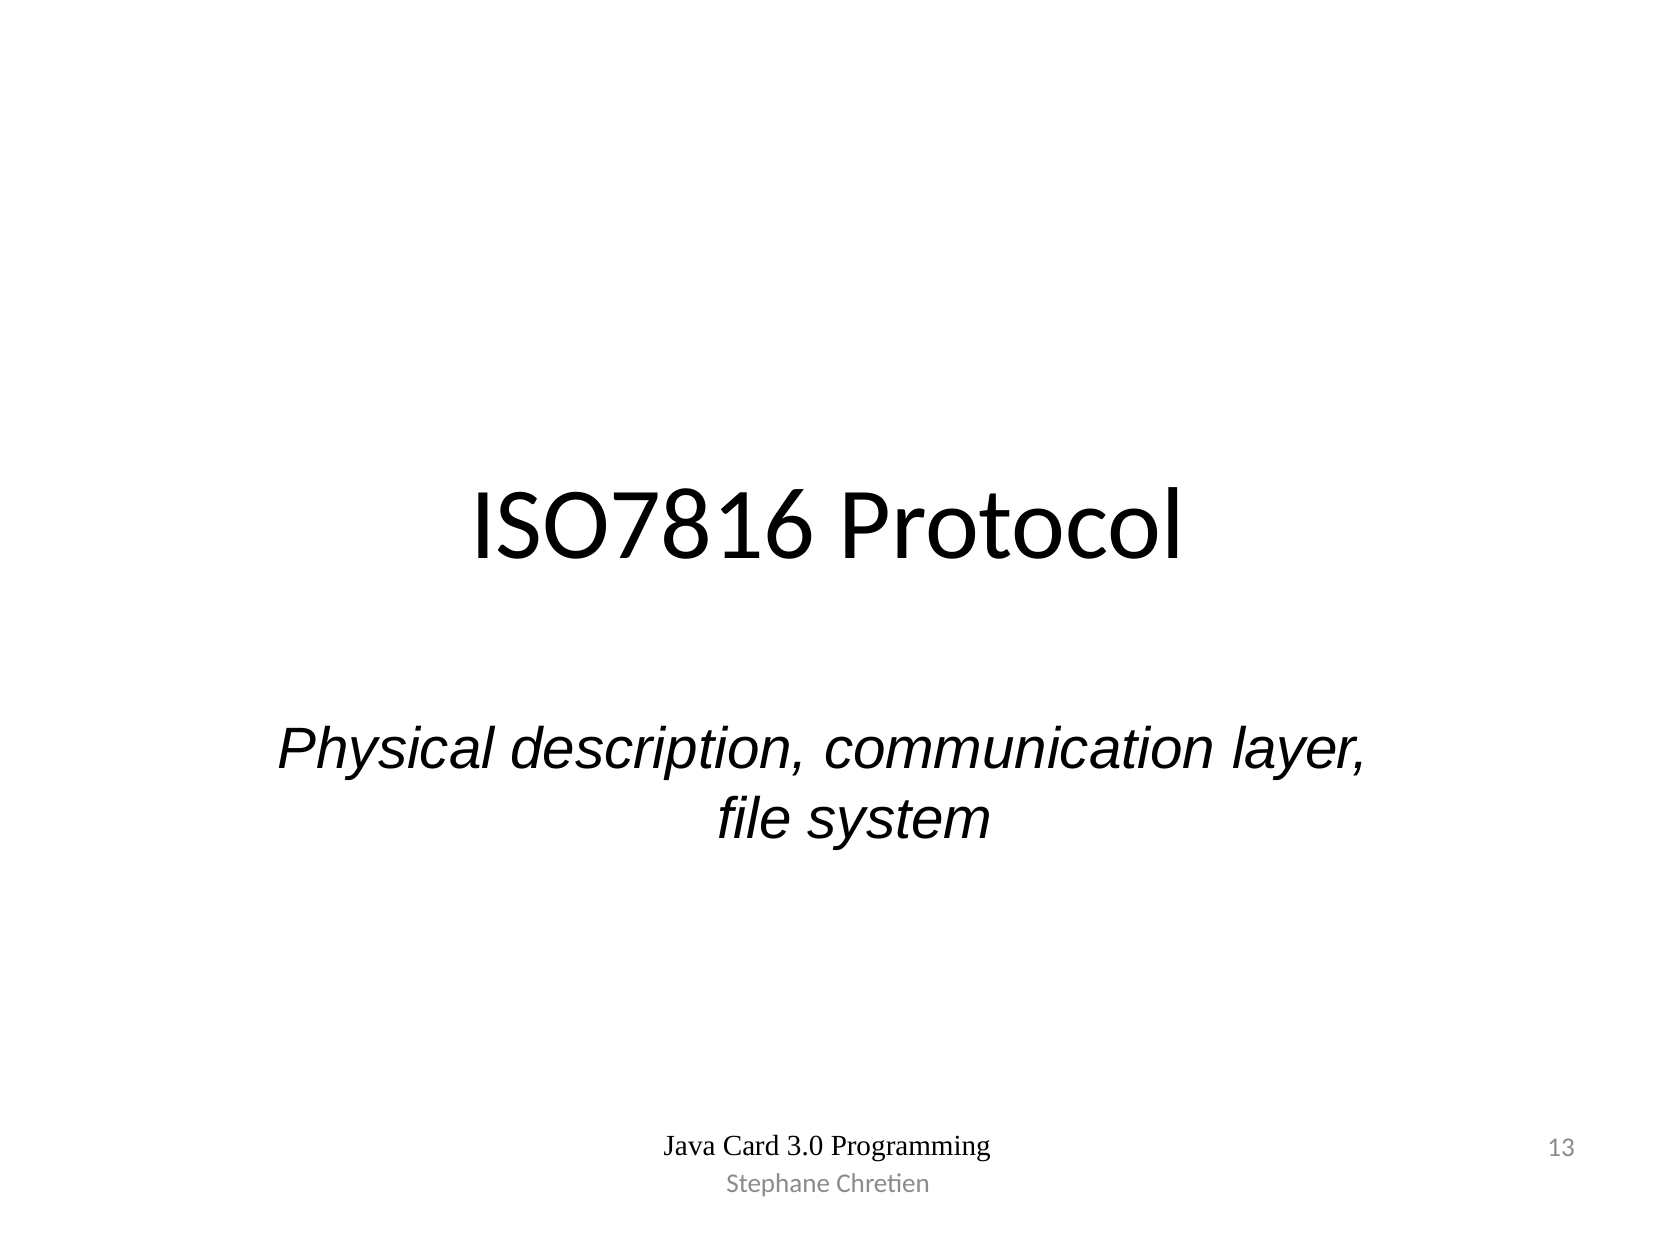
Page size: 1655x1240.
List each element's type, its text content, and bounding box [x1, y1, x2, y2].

title ISO7816 Protocol [462, 413, 1190, 621]
footer Stephane Chretien [565, 851, 1089, 1240]
text_box Java Card 3.0 Programming [661, 1130, 994, 1162]
slide_number 13 [1522, 786, 1575, 1240]
text_box Physical description, communication layer, file system [275, 710, 1377, 851]
